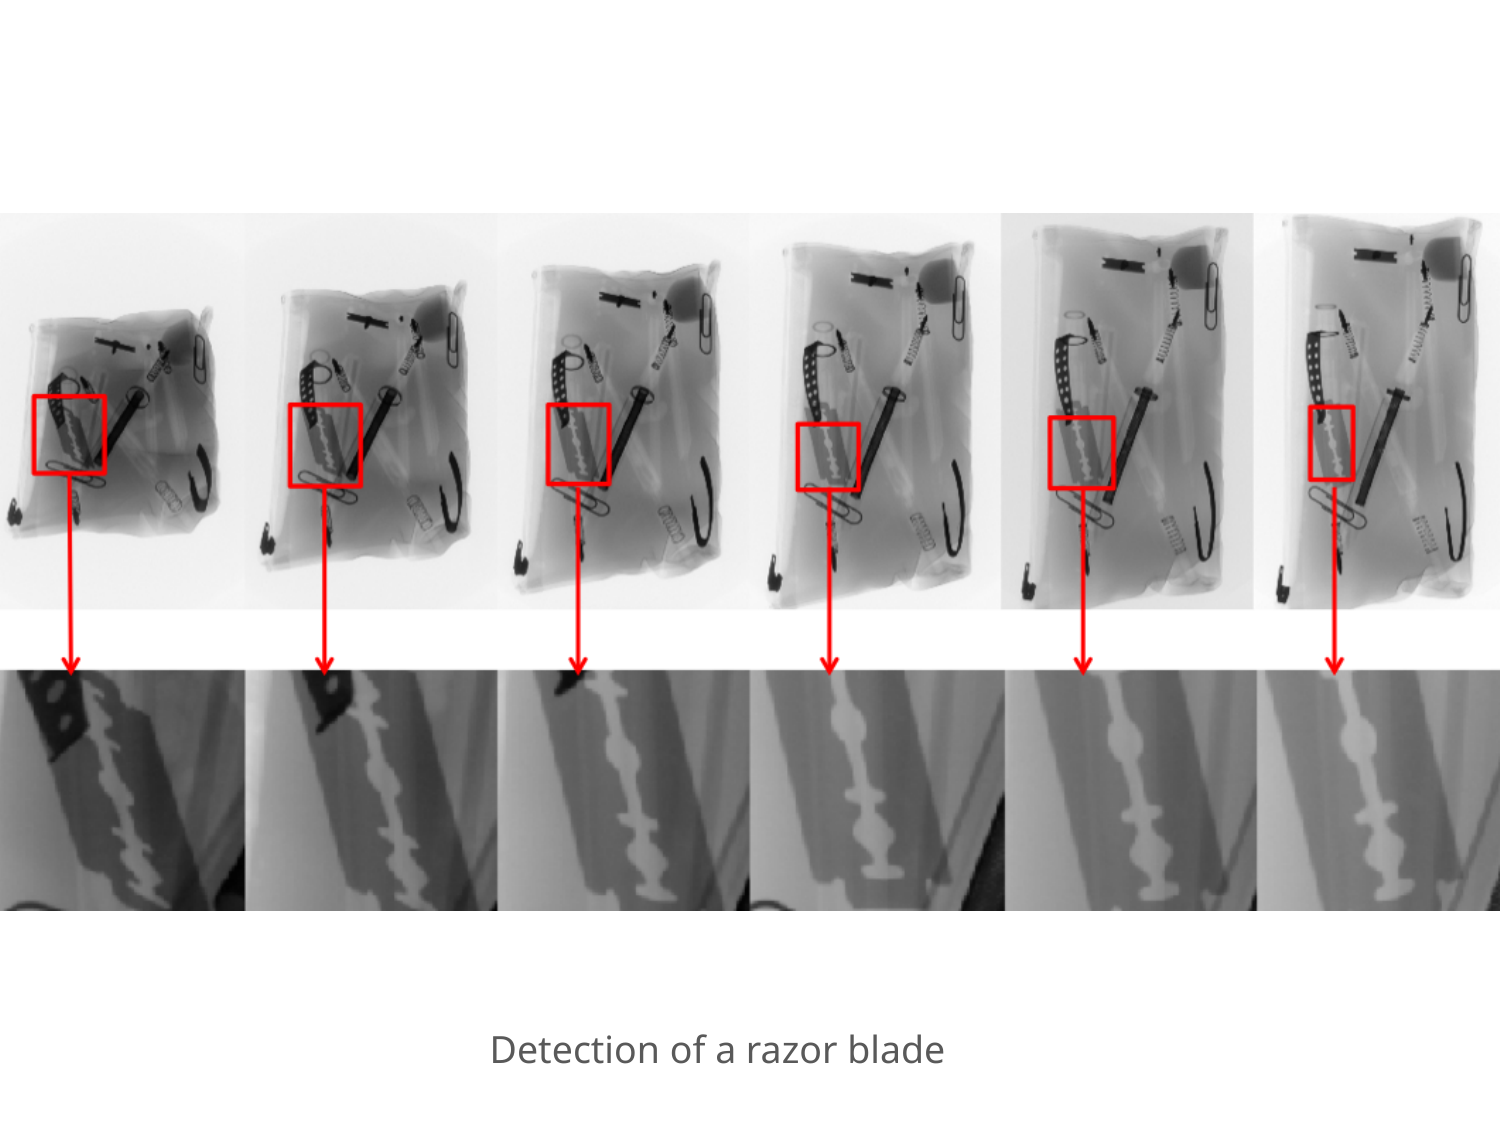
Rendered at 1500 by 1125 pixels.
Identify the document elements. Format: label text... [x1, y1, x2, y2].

text_box Detection of a razor blade [377, 1018, 1059, 1124]
picture [0, 213, 1500, 912]
